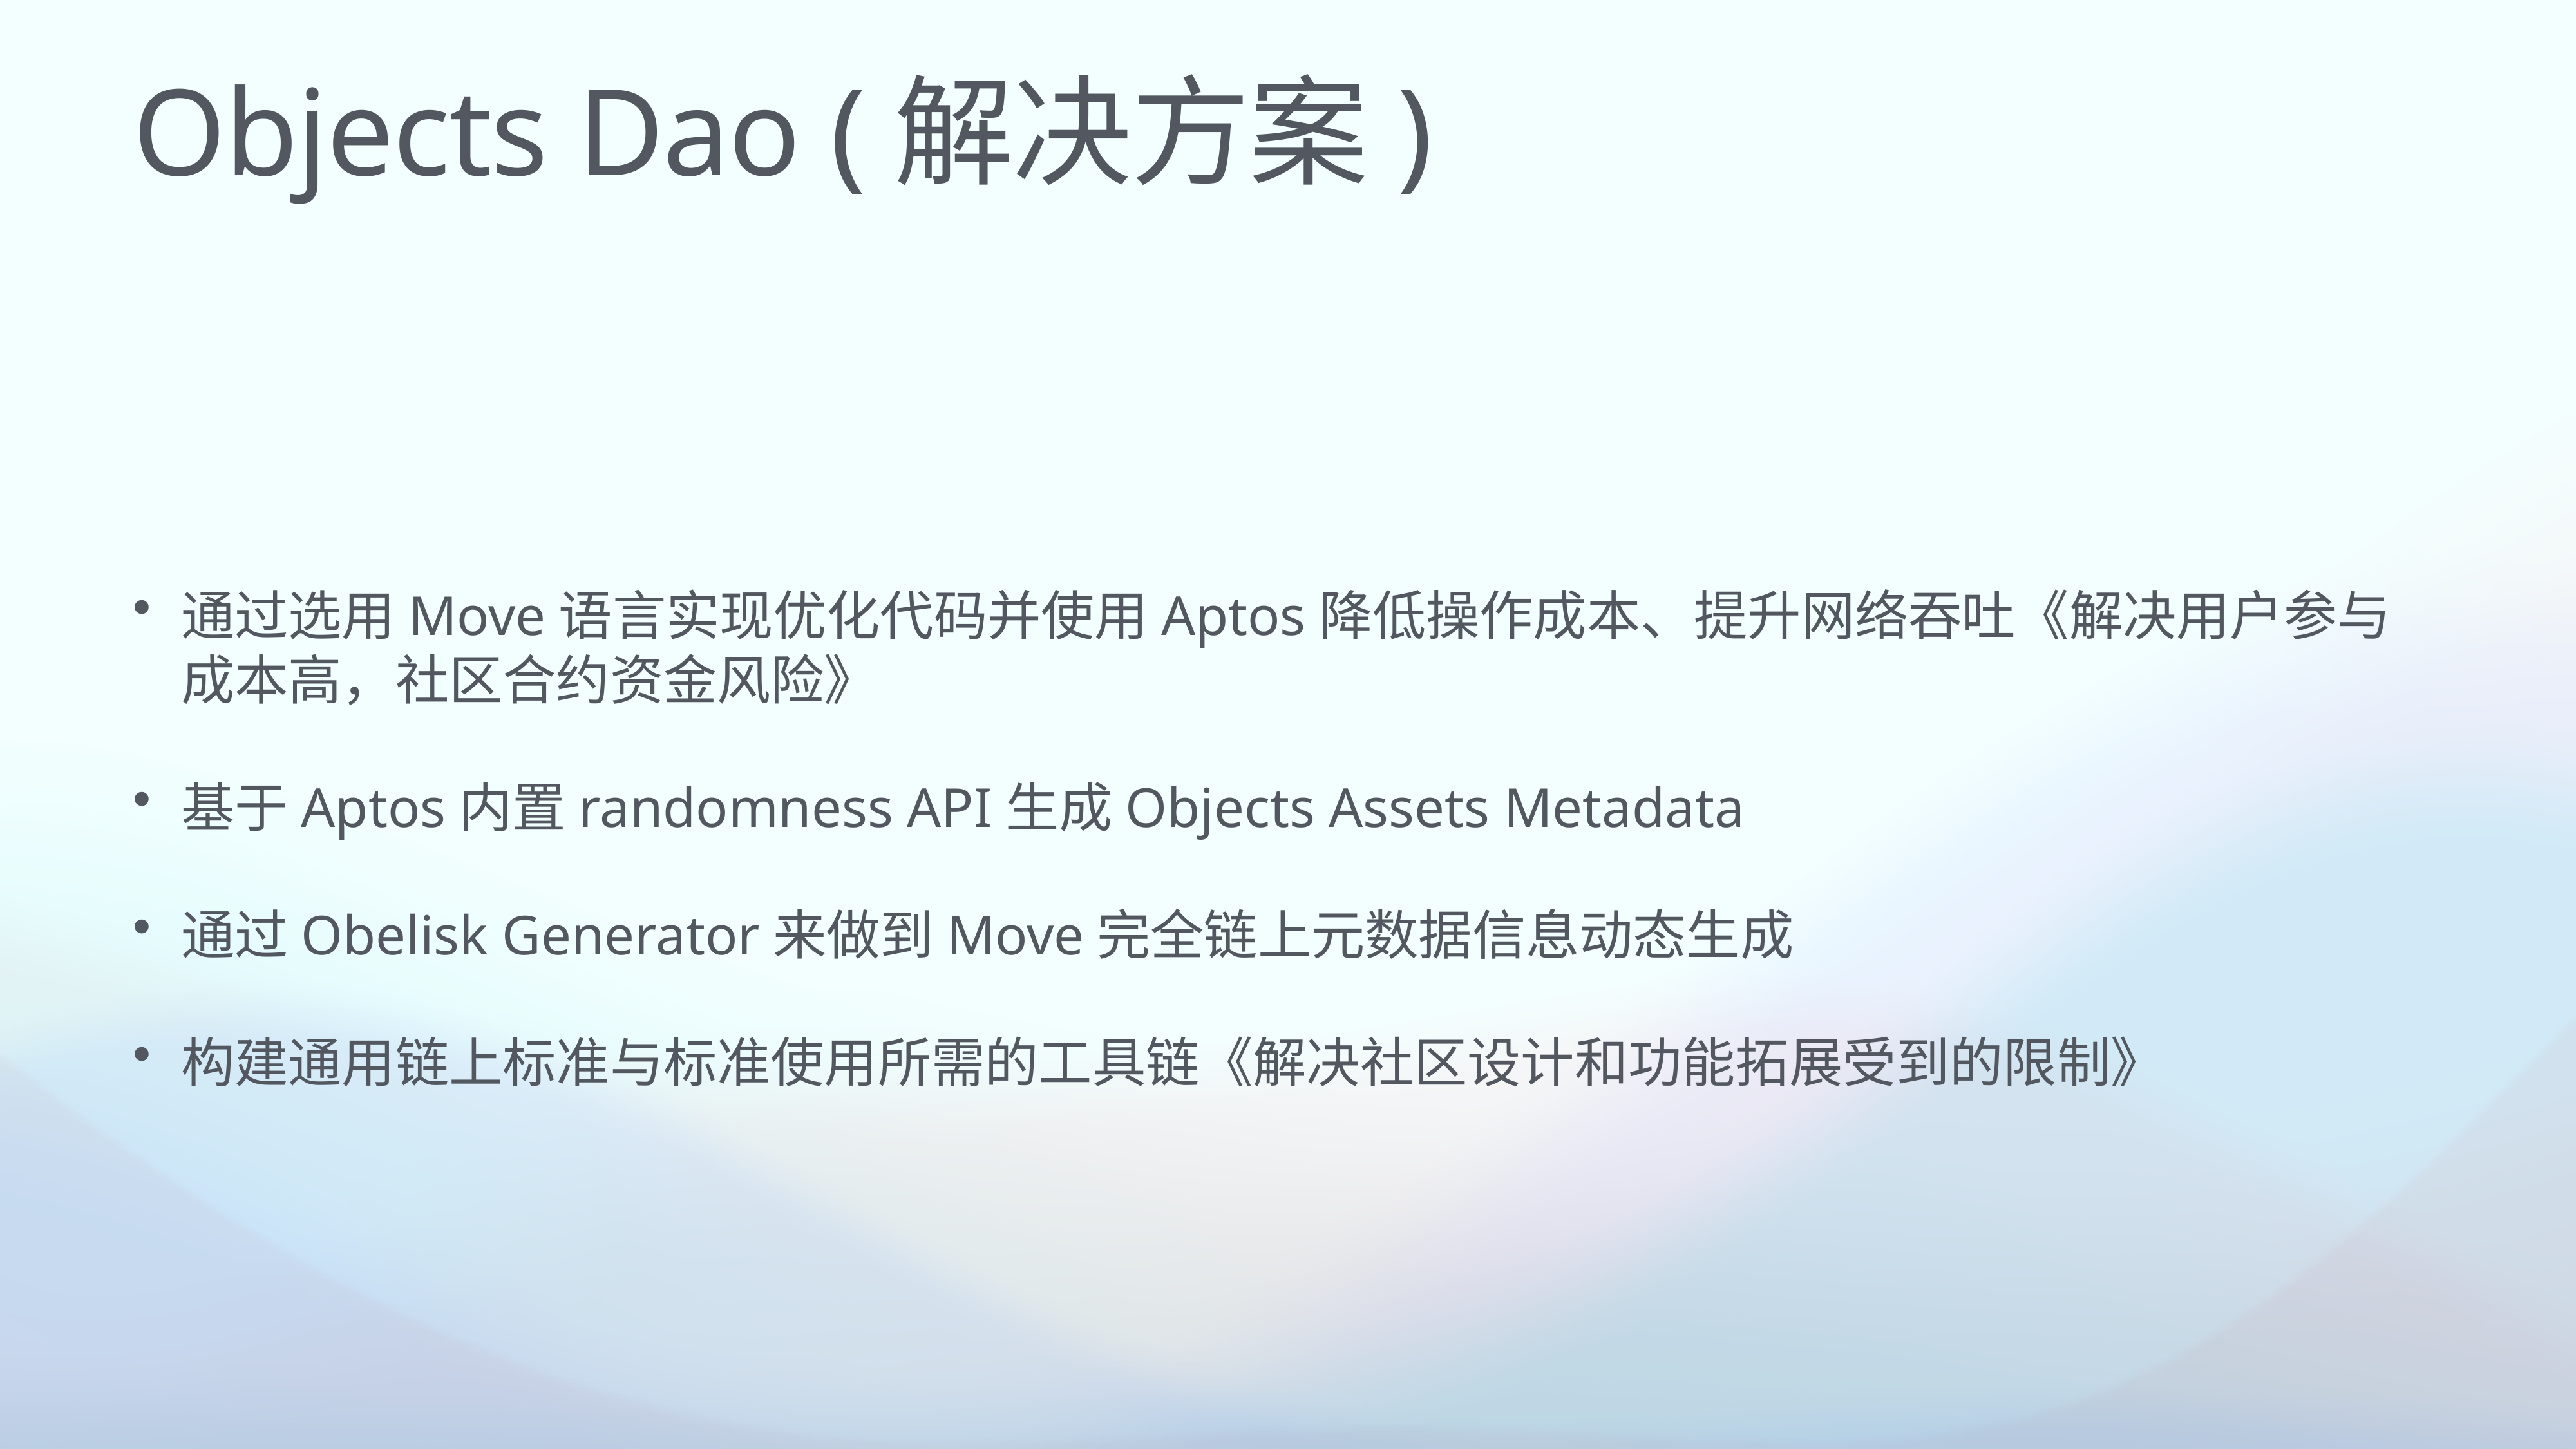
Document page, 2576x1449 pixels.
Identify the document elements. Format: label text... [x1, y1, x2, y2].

picture [0, 0, 2576, 1449]
title Objects Dao (解决方案) [127, 66, 2449, 246]
list 通过选用Move语言实现优化代码并使用Aptos降低操作成本、提升网络吞吐《解决用户参与成本高，社区合约资金风险》 基于Aptos内置randomness API生成Objects Assets Metadata 通过Obelisk Generator来做到Move完全链上元数据信息动态生成 构建通用链上标准与标准使用所需的工具链《解决社区设计和功能拓展受到的限制》 [127, 448, 2449, 1321]
